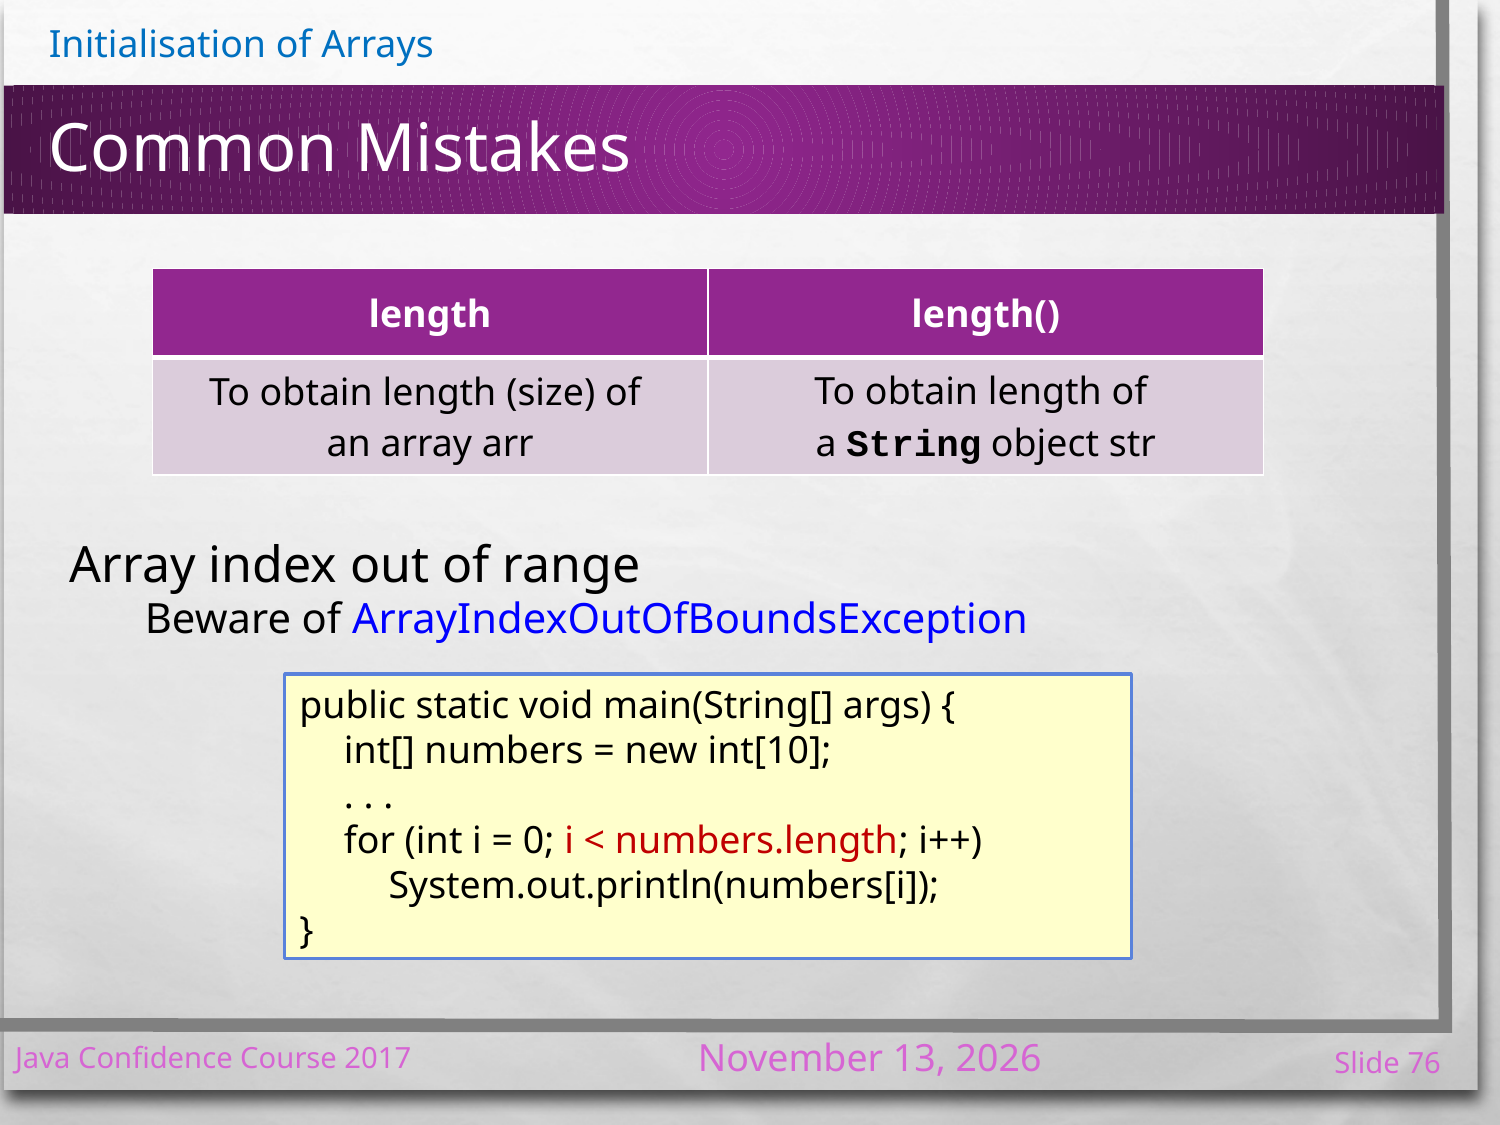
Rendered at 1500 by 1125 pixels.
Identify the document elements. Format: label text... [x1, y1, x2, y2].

title Common Mistakes [3, 87, 1445, 214]
table_cell To obtain length (size) of an array arr [153, 360, 707, 474]
table_header length [153, 269, 707, 355]
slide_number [633, 1027, 1106, 1092]
footer Java Confidence Course 2017 [0, 1027, 634, 1090]
slide_number Slide 76 [1108, 1029, 1456, 1100]
table_header length() [709, 269, 1263, 355]
table_cell To obtain length of a String object str [709, 360, 1263, 474]
text_box public static void main(String[] args) { int[] numbers = new int[10]; . . . for (int i = 0; i < numbers.length; i++) System.out.println(numbers[i]); } [283, 672, 1133, 960]
text_box Array index out of range Beware of ArrayIndexOutOfBoundsException [55, 524, 1361, 650]
